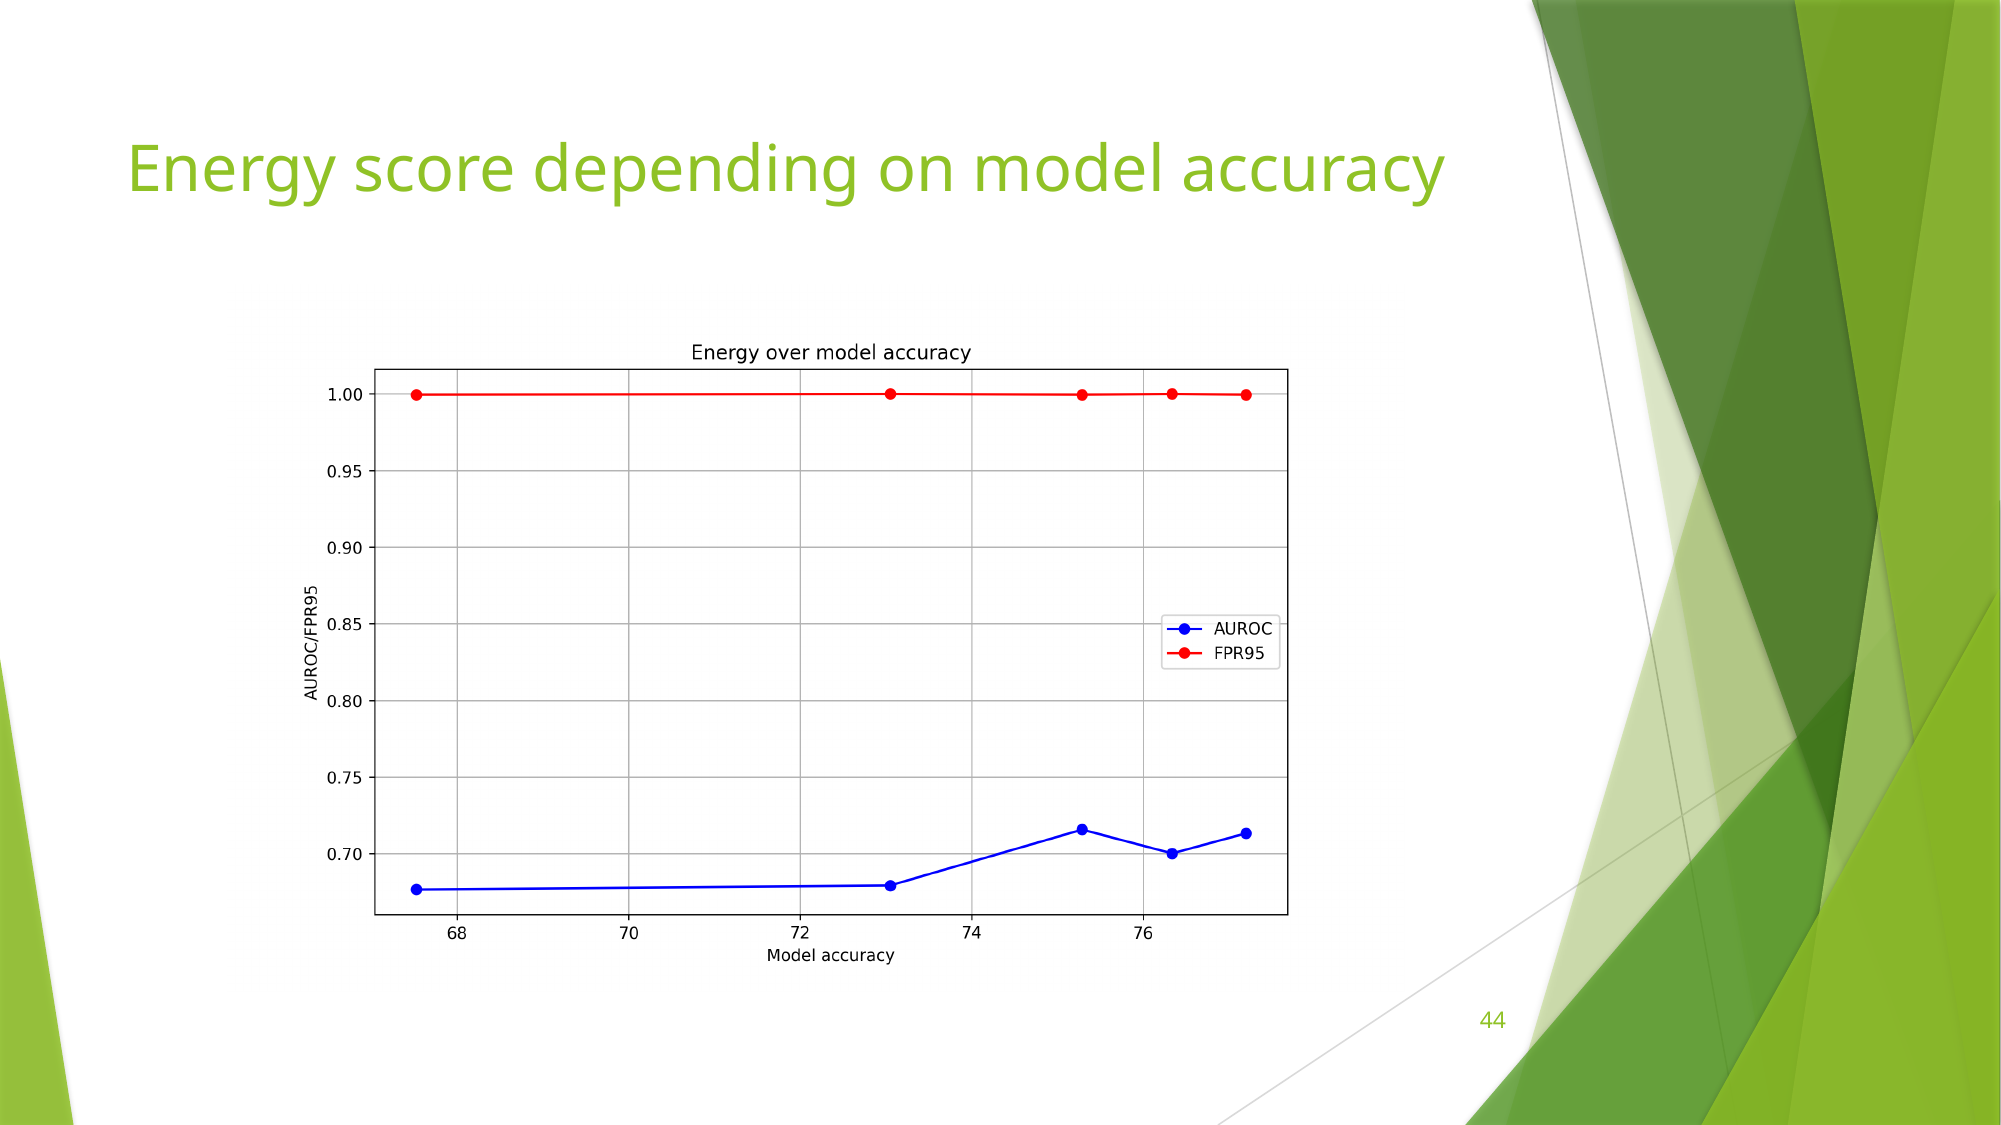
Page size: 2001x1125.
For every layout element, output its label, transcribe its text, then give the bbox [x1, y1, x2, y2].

slide_number 44 [1409, 991, 1522, 1051]
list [227, 284, 1406, 992]
title Energy score depending on model accuracy [111, 119, 1522, 269]
